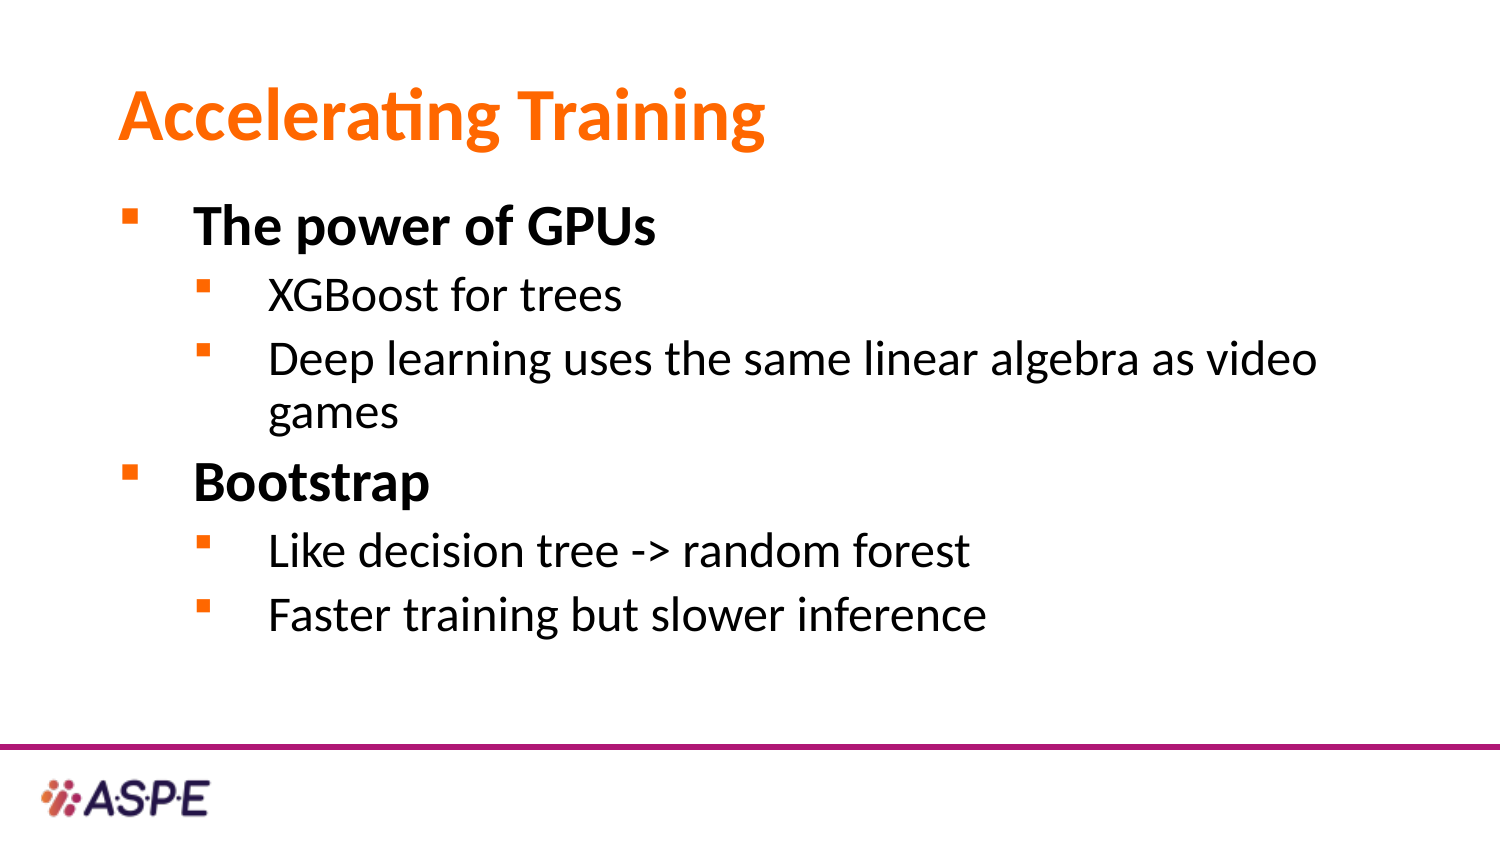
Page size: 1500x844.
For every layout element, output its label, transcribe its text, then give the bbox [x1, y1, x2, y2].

picture [37, 776, 213, 822]
title Accelerating Training [103, 44, 1397, 187]
list The power of GPUs XGBoost for trees Deep learning uses the same linear algebra as video games Bootstrap Like decision tree -> random forest Faster training but slower inference [103, 187, 1397, 760]
